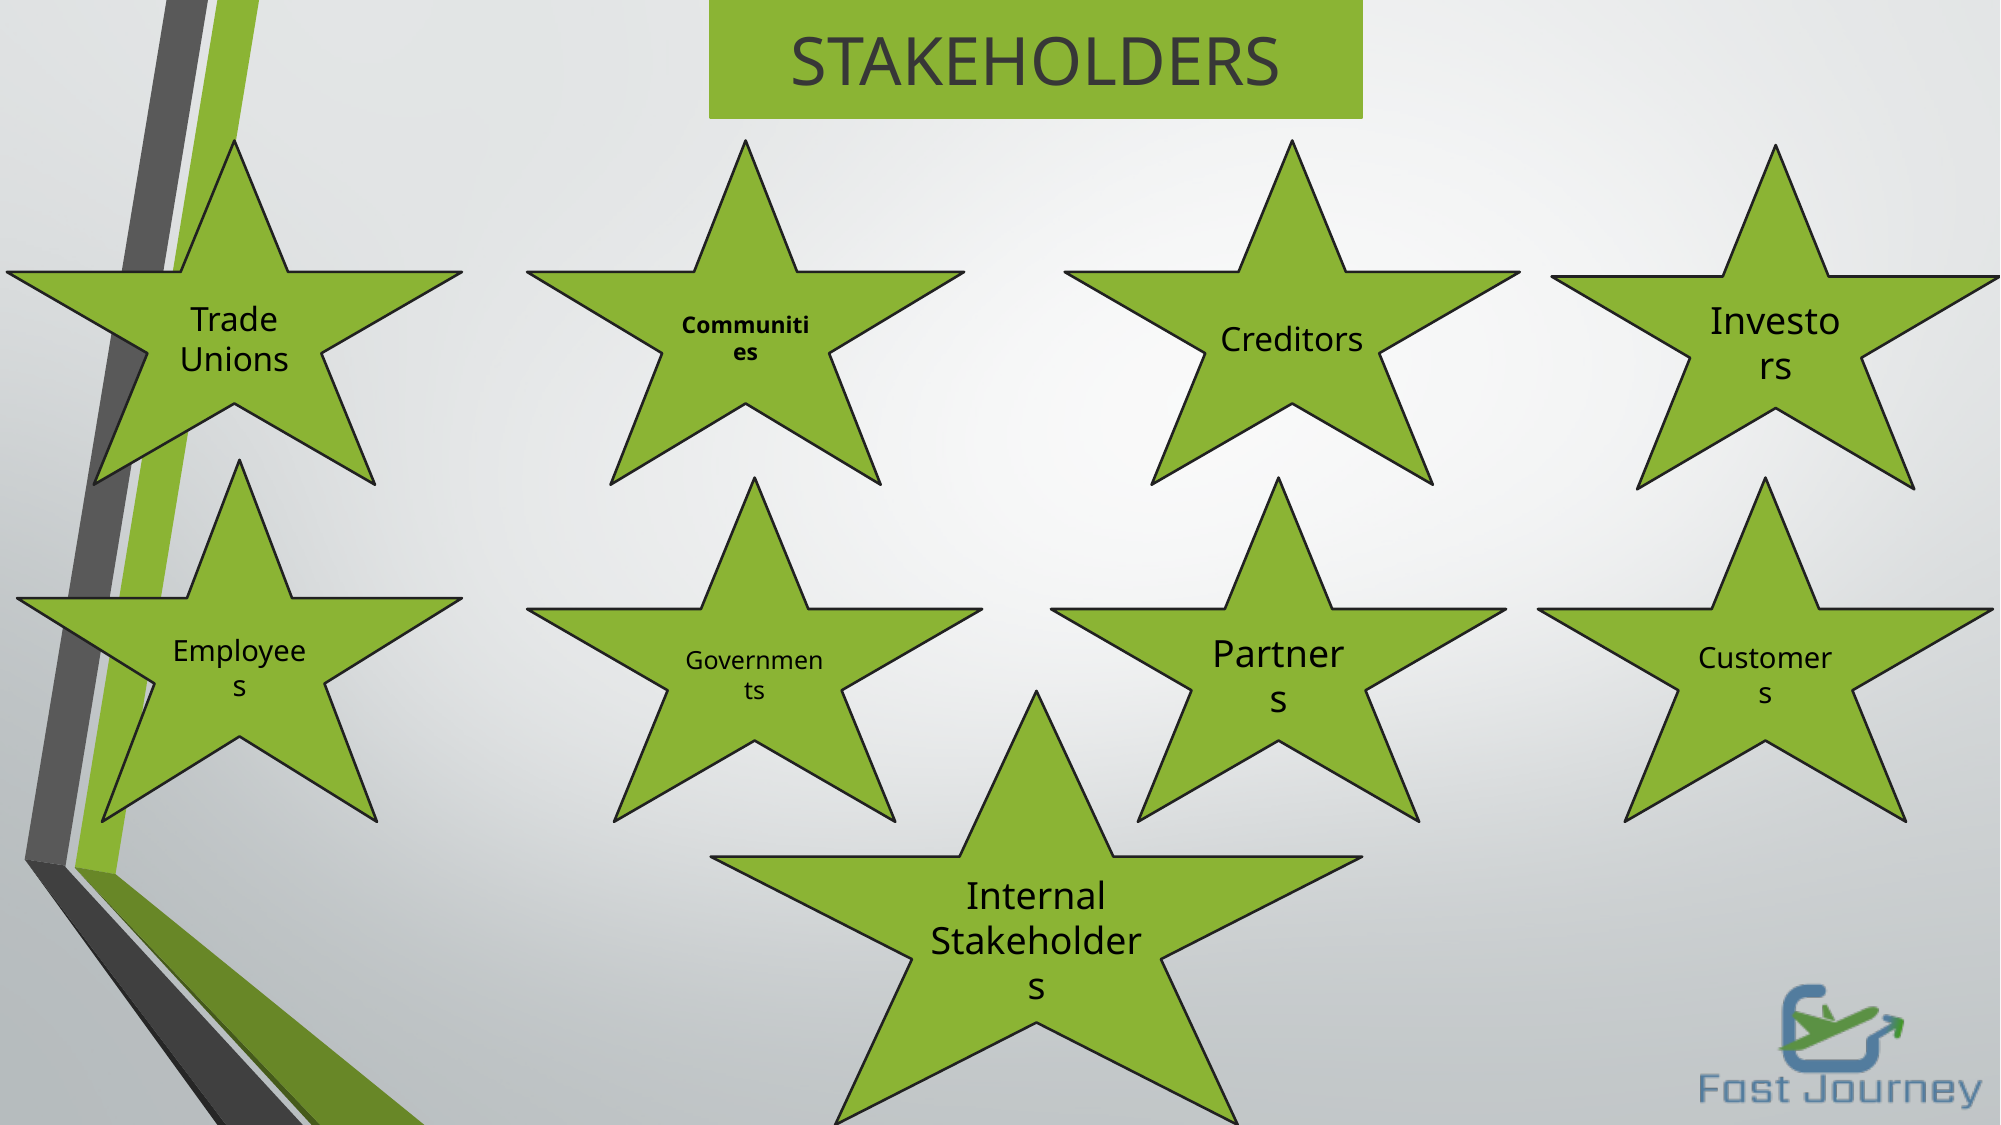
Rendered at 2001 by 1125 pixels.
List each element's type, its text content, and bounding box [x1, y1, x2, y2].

text_box Communities [525, 139, 966, 486]
text_box Employees [15, 458, 464, 823]
text_box Creditors [1063, 139, 1522, 486]
text_box STAKEHOLDERS [709, 0, 1363, 119]
text_box Partners [1049, 476, 1508, 823]
text_box Trade Unions [5, 139, 464, 486]
text_box Customers [1536, 476, 1995, 823]
text_box Investors [1550, 143, 2000, 491]
picture [1684, 887, 1998, 1125]
text_box Internal Stakeholders [709, 689, 1364, 1125]
text_box Governments [525, 476, 984, 823]
